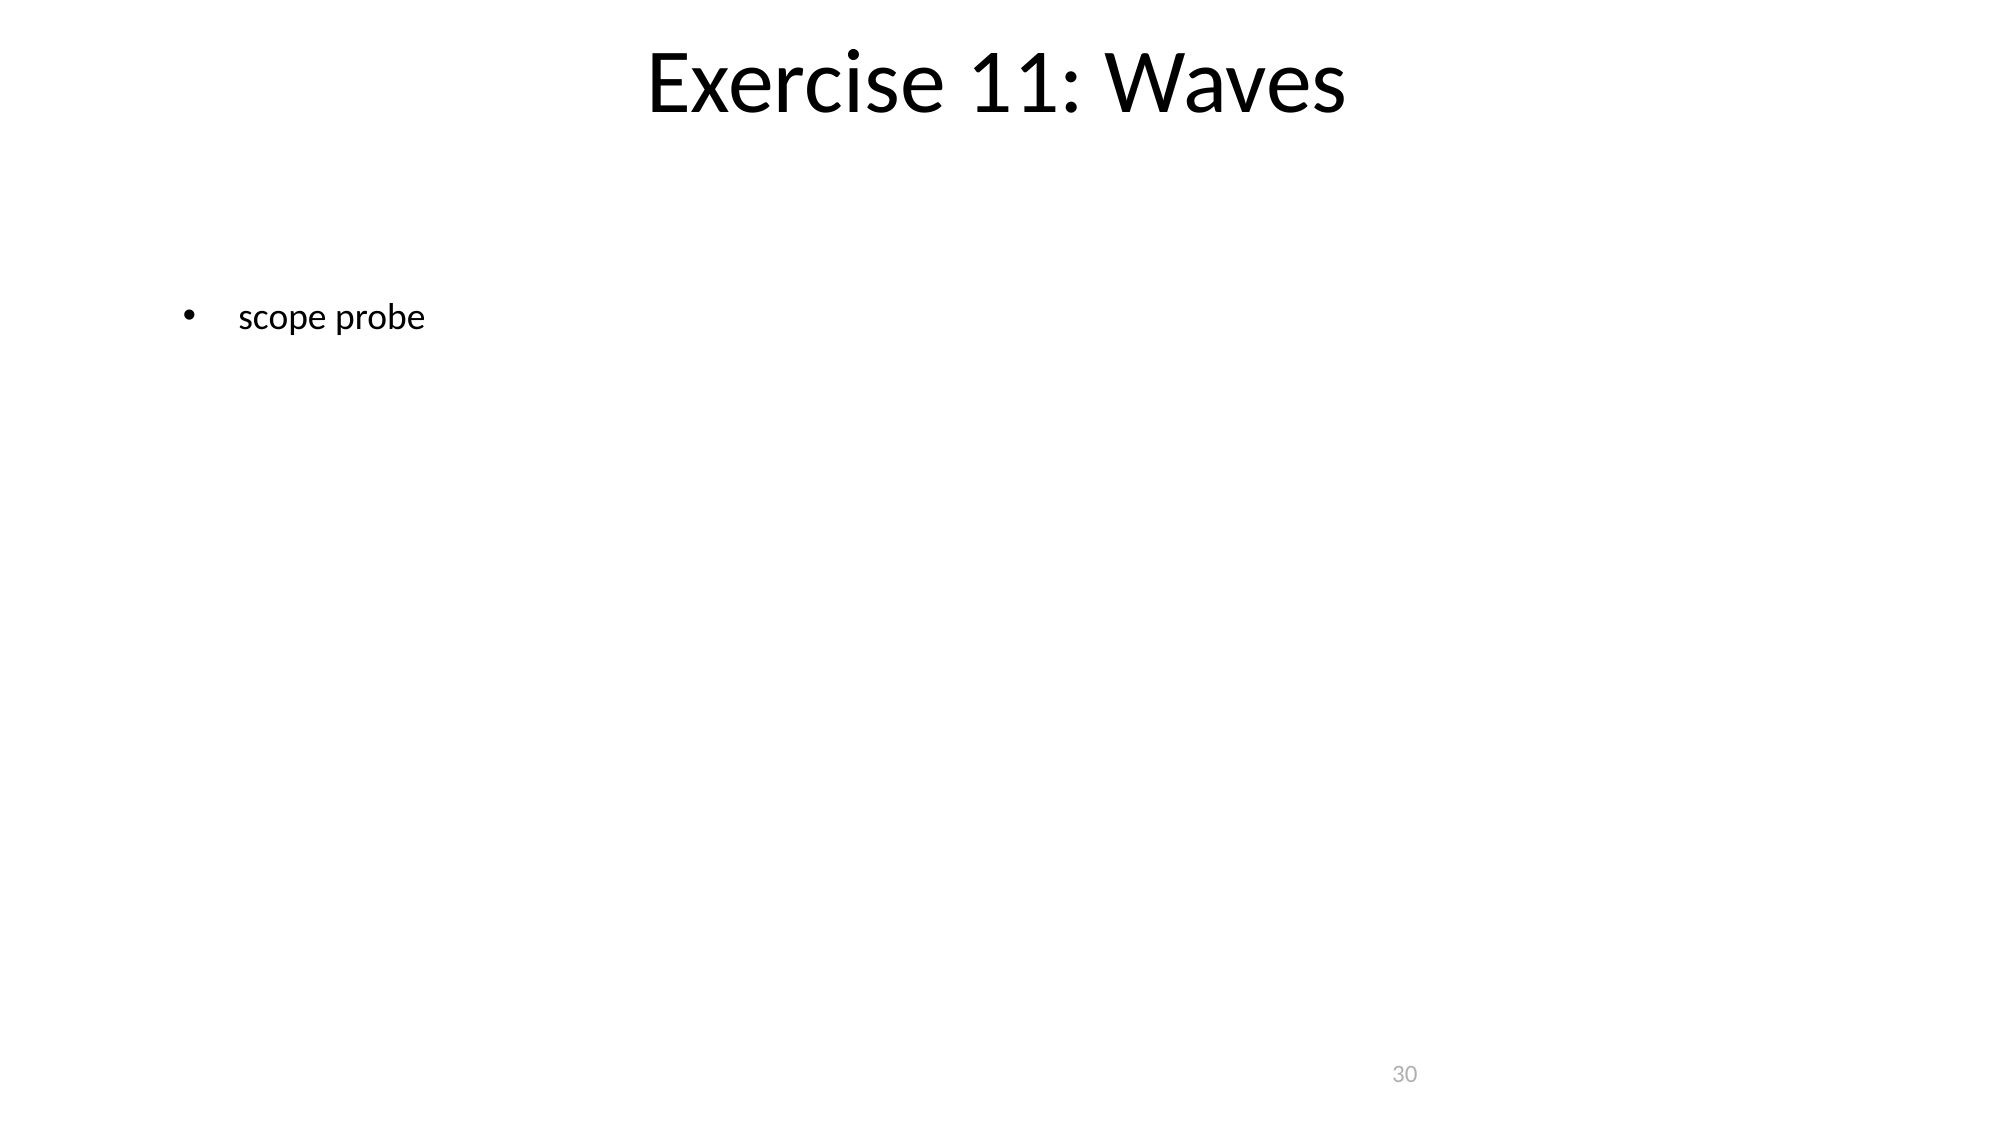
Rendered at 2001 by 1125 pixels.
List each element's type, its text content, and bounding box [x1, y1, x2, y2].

text_box Exercise 11: Waves [20, 20, 1975, 131]
slide_number 30 [1074, 738, 1425, 1125]
